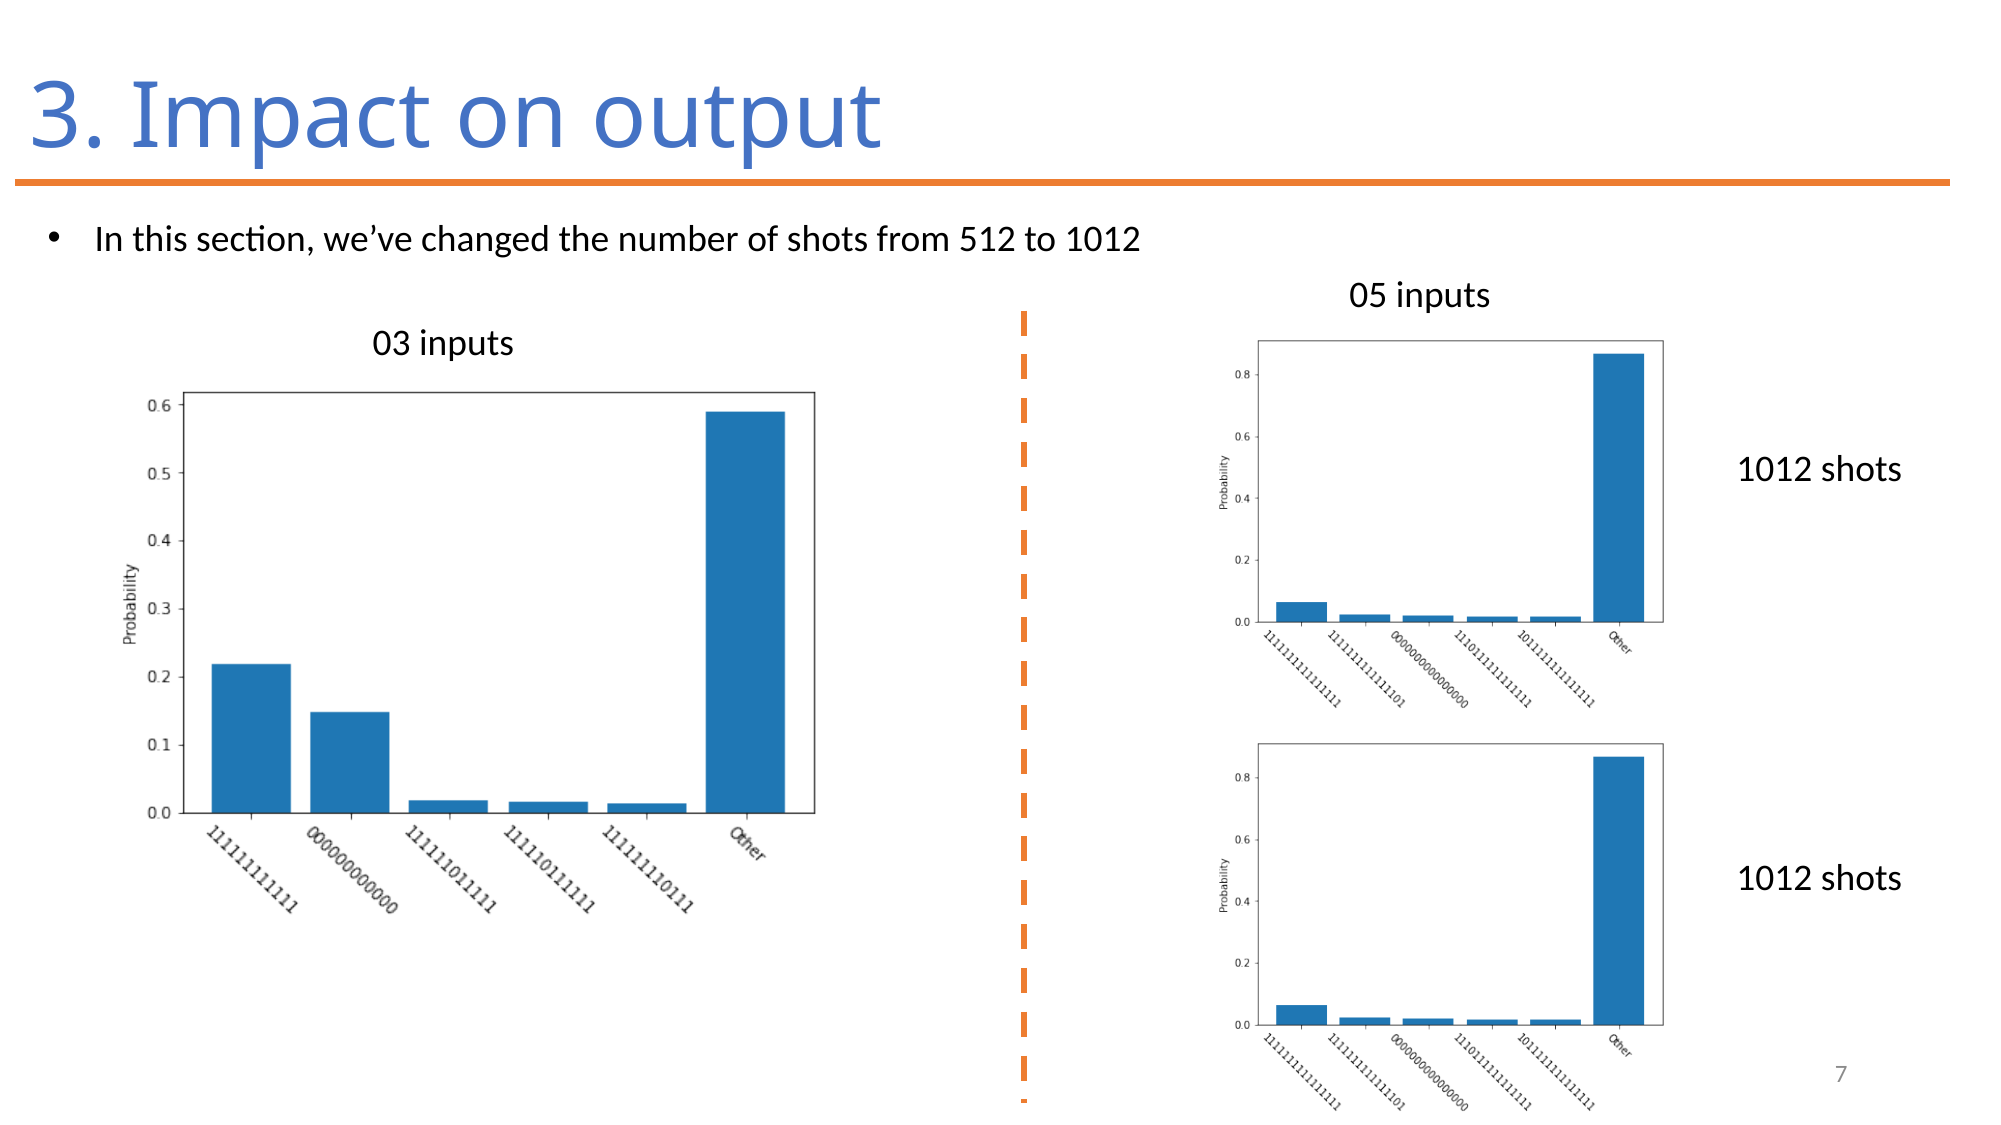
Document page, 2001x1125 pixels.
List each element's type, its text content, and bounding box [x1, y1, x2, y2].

picture [1212, 736, 1669, 1121]
slide_number 7 [1669, 1042, 1863, 1103]
text_box 03 inputs [357, 310, 539, 371]
picture [1212, 333, 1669, 718]
text_box 1012 shots [1721, 436, 1934, 497]
picture [112, 381, 824, 929]
text_box 05 inputs [1334, 262, 1547, 323]
title 3. Impact on output [14, 183, 1836, 239]
text_box In this section, we’ve changed the number of shots from 512 to 1012 [32, 206, 1889, 267]
text_box 1012 shots [1721, 845, 1934, 906]
title 3. Impact on output [14, 0, 1836, 179]
